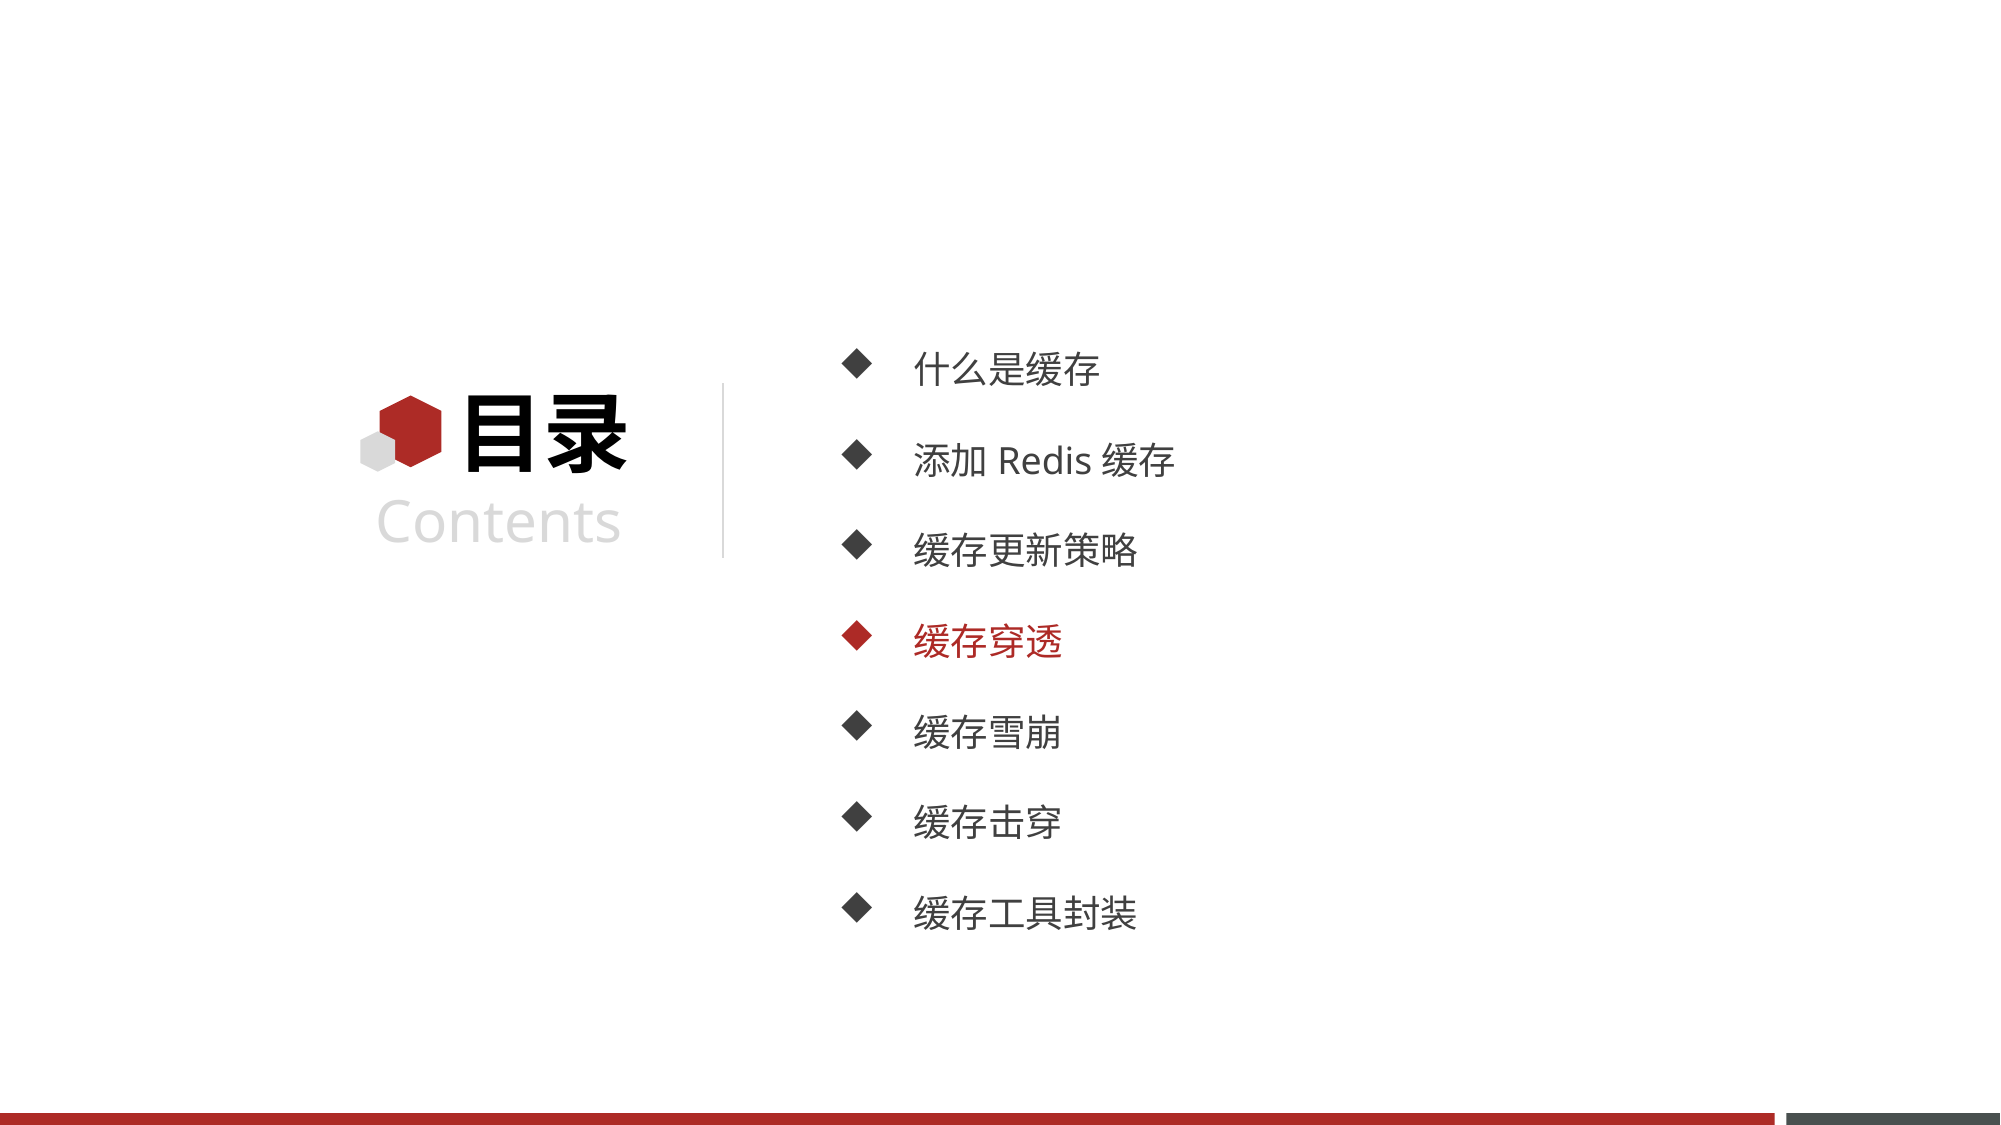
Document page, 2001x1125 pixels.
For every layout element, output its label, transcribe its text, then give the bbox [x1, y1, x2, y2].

text_box 缓存更新策略 [823, 476, 1804, 567]
text_box 缓存雪崩 [823, 657, 1804, 748]
text_box 什么是缓存 [823, 295, 1804, 385]
text_box 缓存击穿 [823, 748, 1804, 838]
text_box 缓存穿透 [823, 567, 1804, 657]
text_box 缓存工具封装 [823, 838, 1804, 941]
text_box 添加Redis缓存 [823, 385, 1804, 476]
